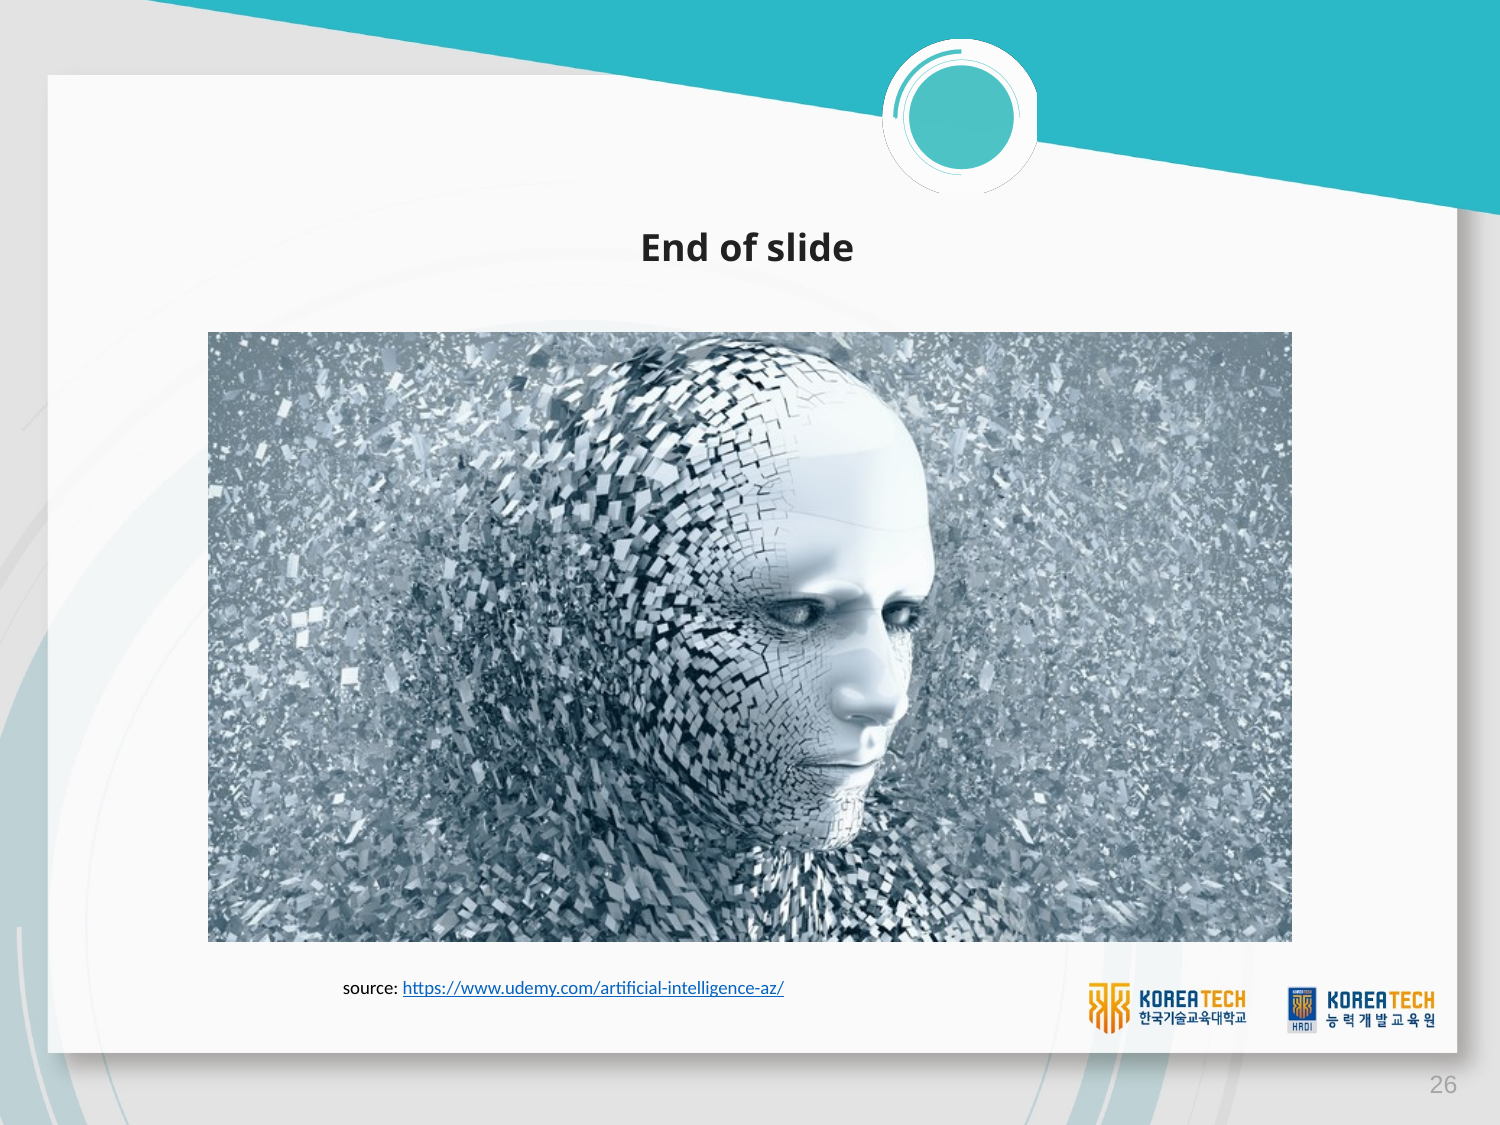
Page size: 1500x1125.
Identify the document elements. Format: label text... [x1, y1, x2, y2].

text_box source: https://www.udemy.com/artificial-intelligence-az/ [103, 960, 1023, 1021]
slide_number 26 [1225, 1053, 1473, 1114]
text_box End of slide [103, 210, 1391, 961]
picture [0, 0, 1500, 1125]
